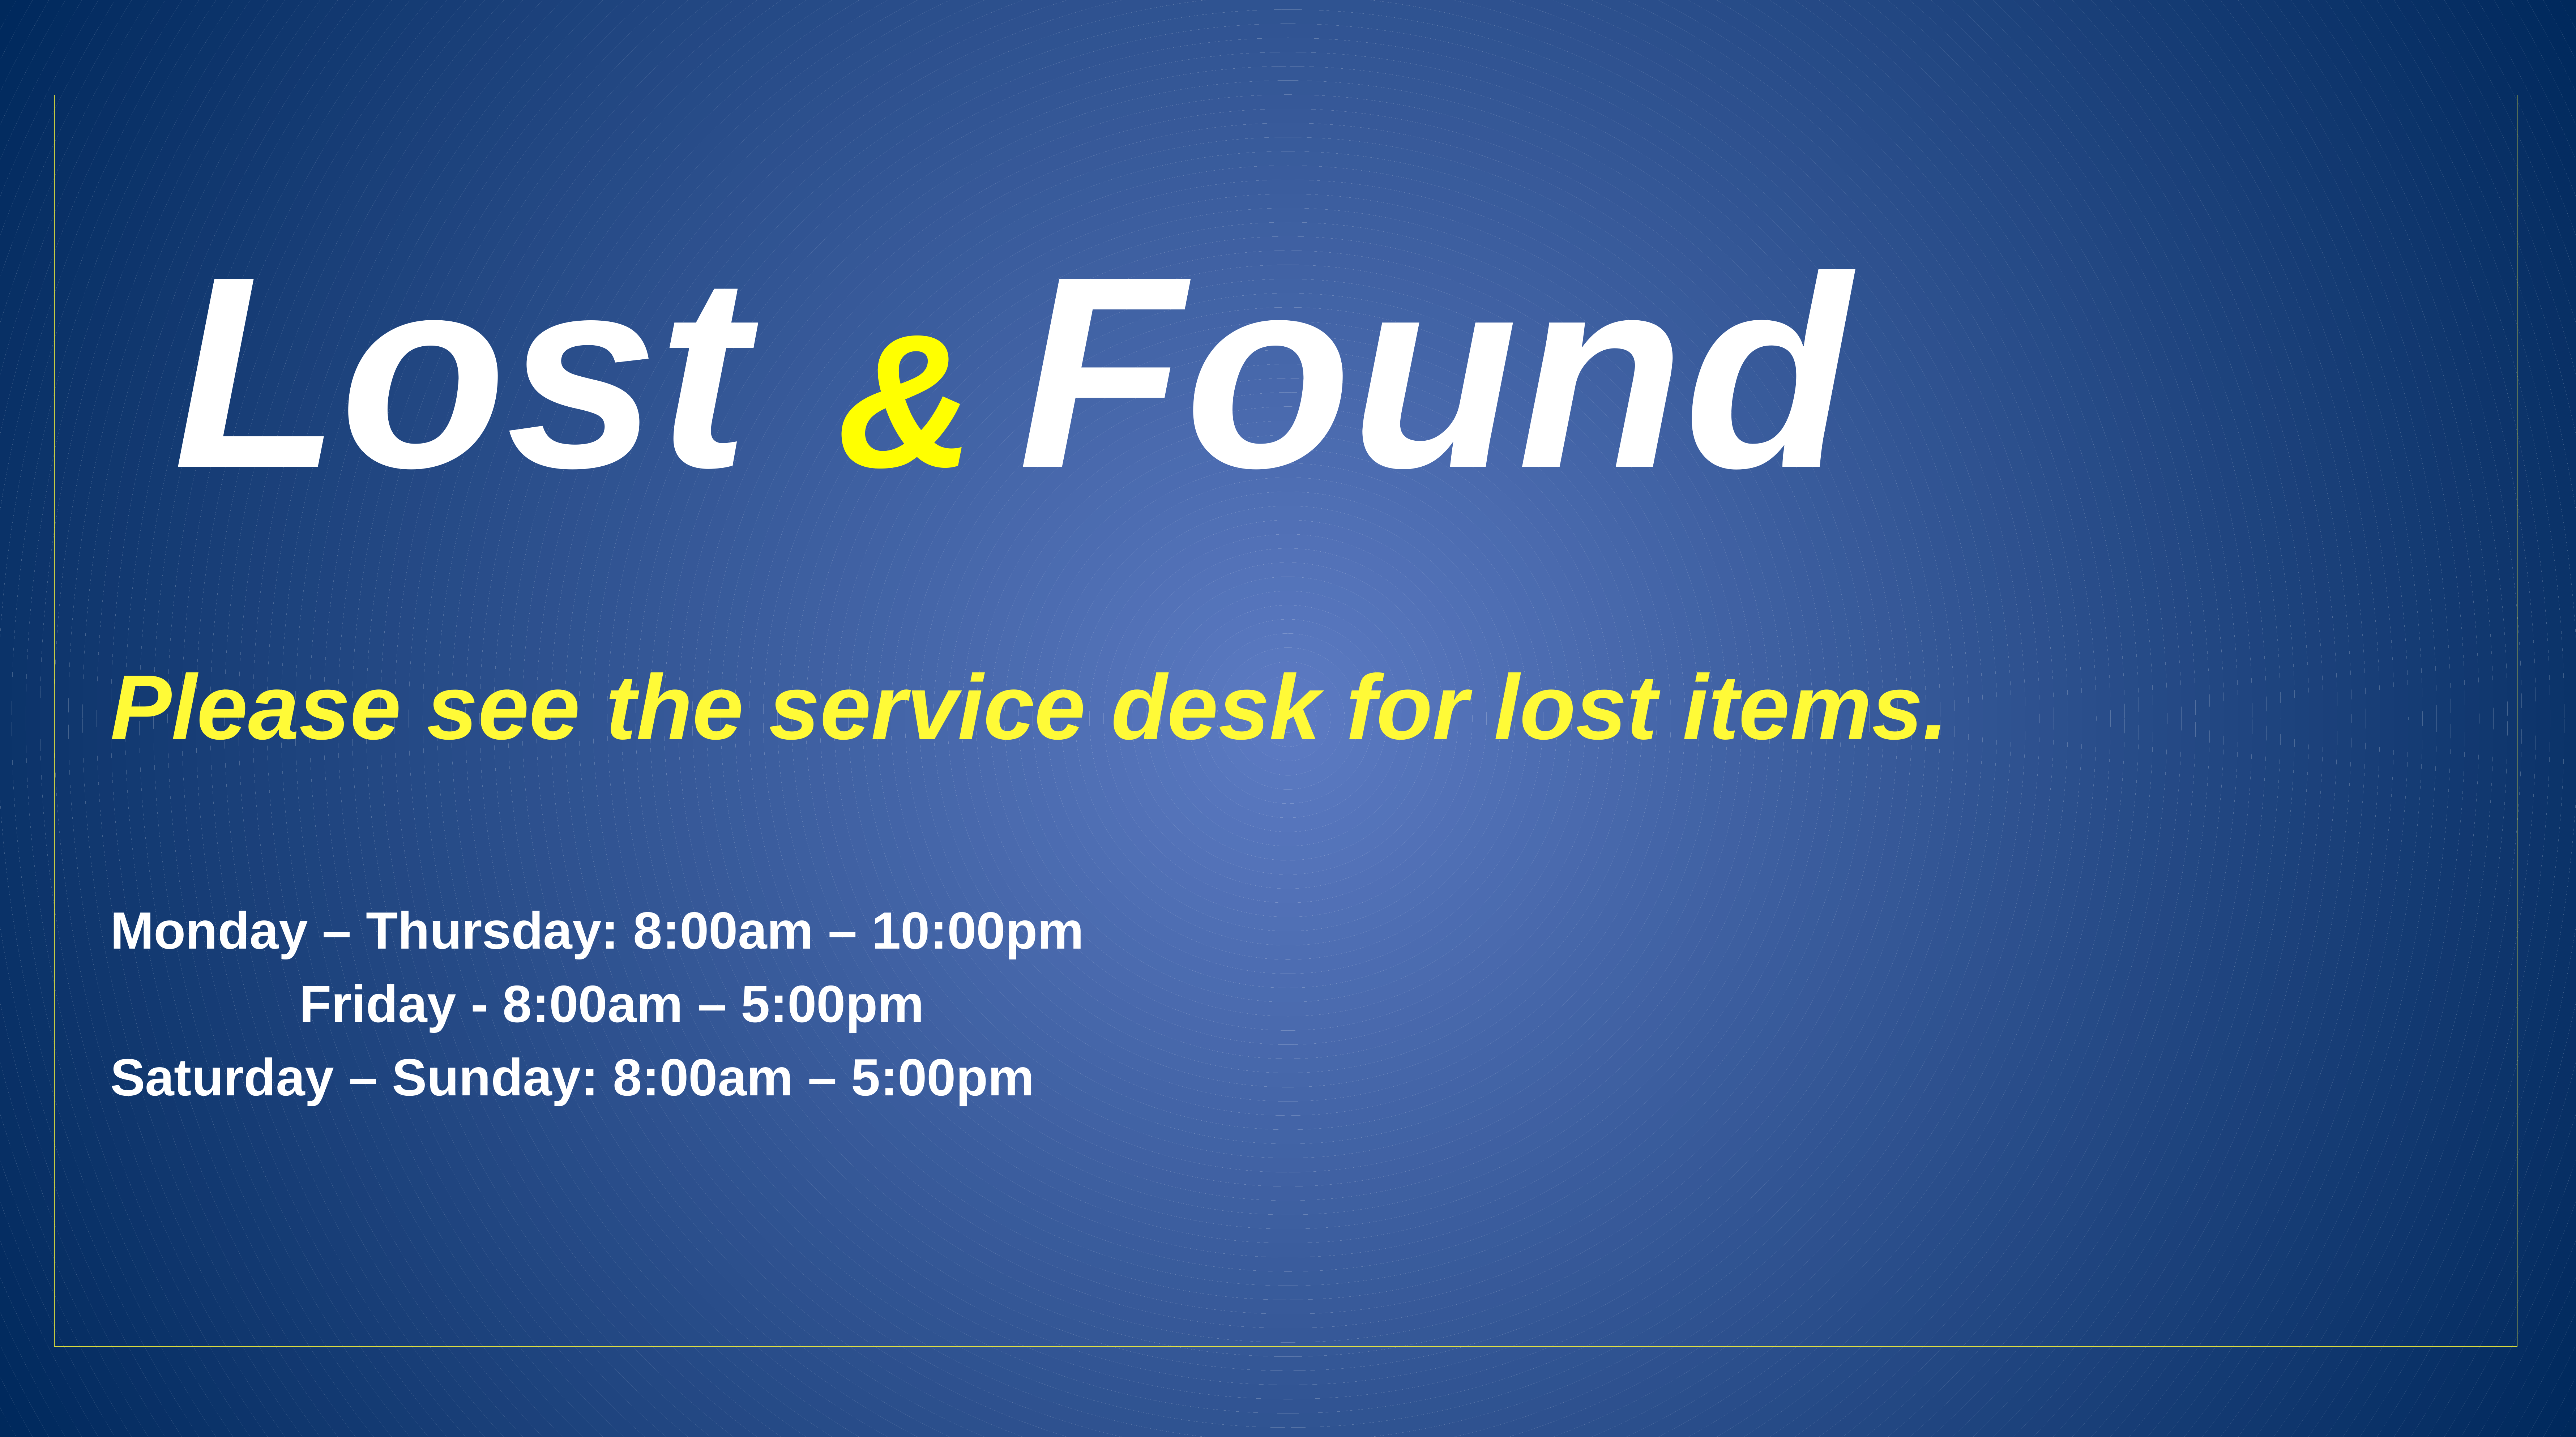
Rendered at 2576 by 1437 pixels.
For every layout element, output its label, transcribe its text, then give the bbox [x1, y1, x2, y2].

title [108, 45, 2449, 95]
list Lost & Found Please see the service desk for lost items. Monday – Thursday: 8:00am – 10:00pm Friday - 8:00am – 5:00pm Saturday – Sunday: 8:00am – 5:00pm [54, 95, 2517, 1347]
